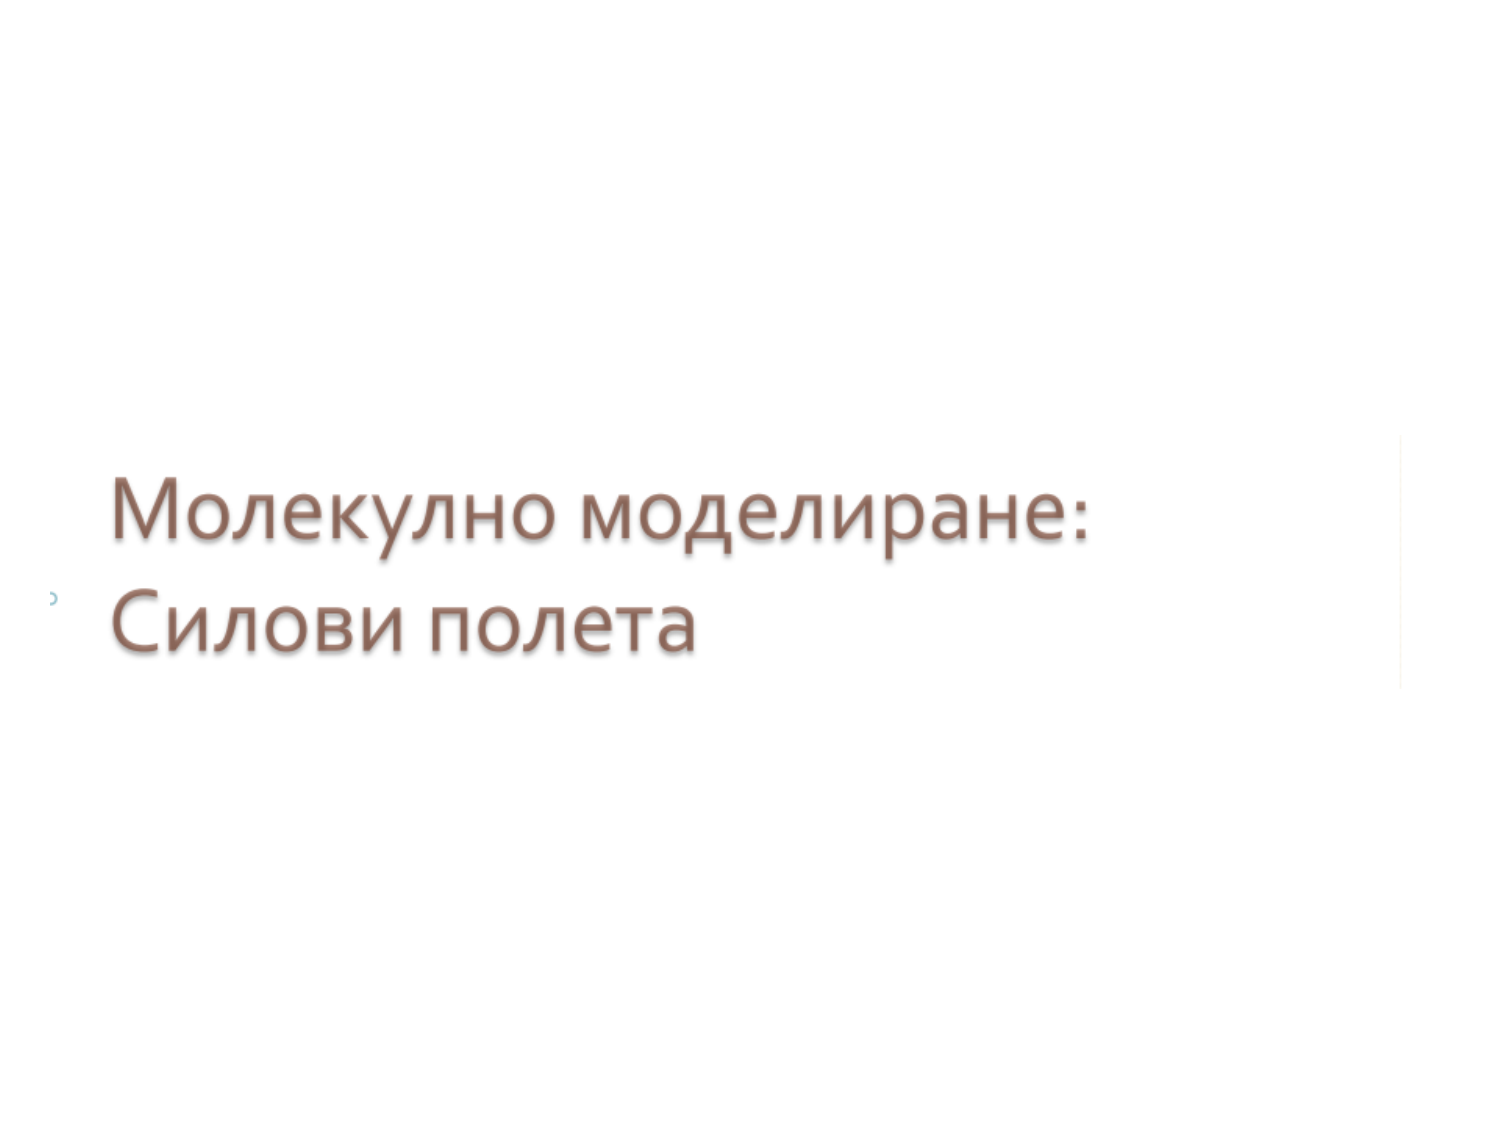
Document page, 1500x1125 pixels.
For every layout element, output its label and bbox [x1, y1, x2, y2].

picture [49, 435, 1451, 689]
